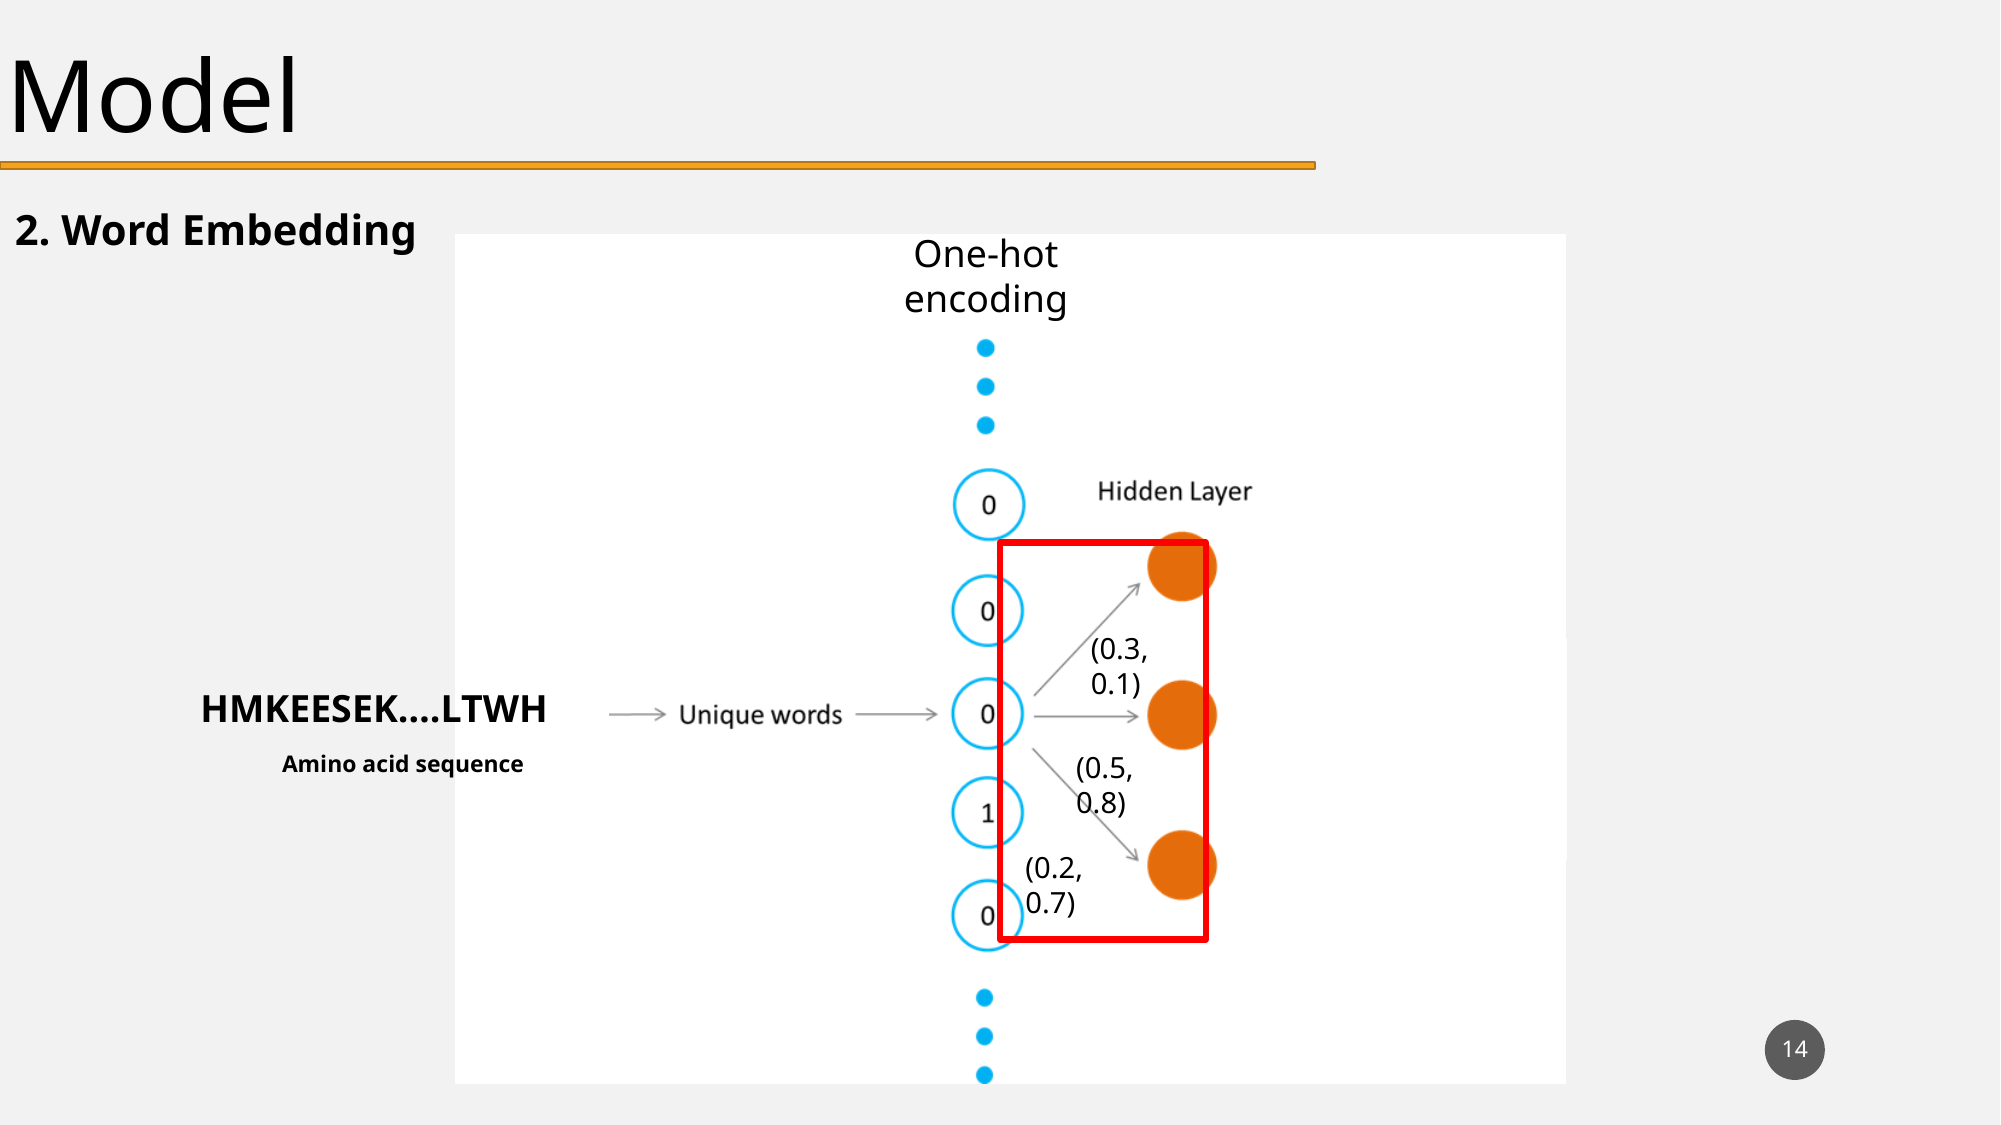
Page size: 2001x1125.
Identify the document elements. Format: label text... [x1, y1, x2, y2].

picture [455, 234, 1566, 1084]
text_box [0, 161, 1316, 170]
text_box Model [0, 25, 316, 161]
slide_number 14 [1764, 1019, 1825, 1080]
text_box Amino acid sequence [219, 742, 455, 785]
text_box HMKEESEK….LTWH [161, 677, 455, 738]
text_box 2. Word Embedding [0, 196, 561, 262]
